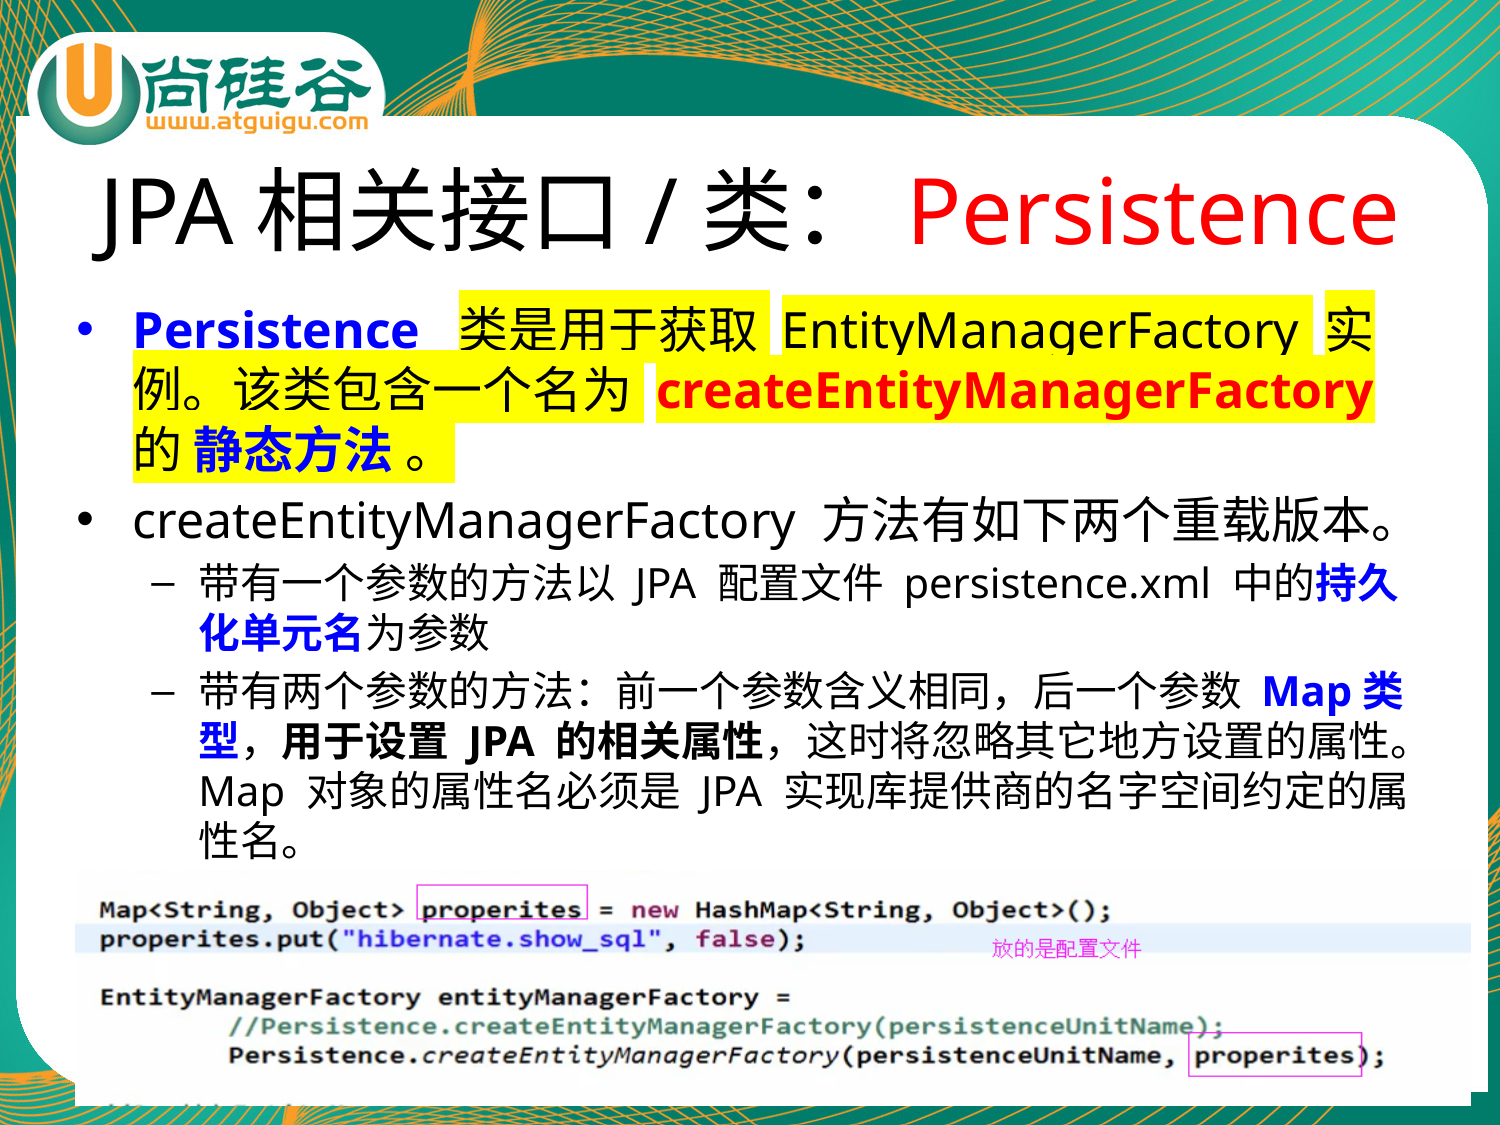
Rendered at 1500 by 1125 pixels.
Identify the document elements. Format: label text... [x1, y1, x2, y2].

list Persistence 类是用于获取 EntityManagerFactory 实例。该类包含一个名为 createEntityManagerFactory 的 静态方法 。 createEntityManagerFactory 方法有如下两个重载版本。 带有一个参数的方法以 JPA 配置文件 persistence.xml 中的持久化单元名为参数 带有两个参数的方法：前一个参数含义相同，后一个参数 Map类型，用于设置 JPA 的相关属性，这时将忽略其它地方设置的属性。Map 对象的属性名必须是 JPA 实现库提供商的名字空间约定的属性名。 [61, 290, 1436, 1083]
title JPA相关接口/类：Persistence [75, 113, 1425, 290]
picture [0, 0, 1500, 1125]
